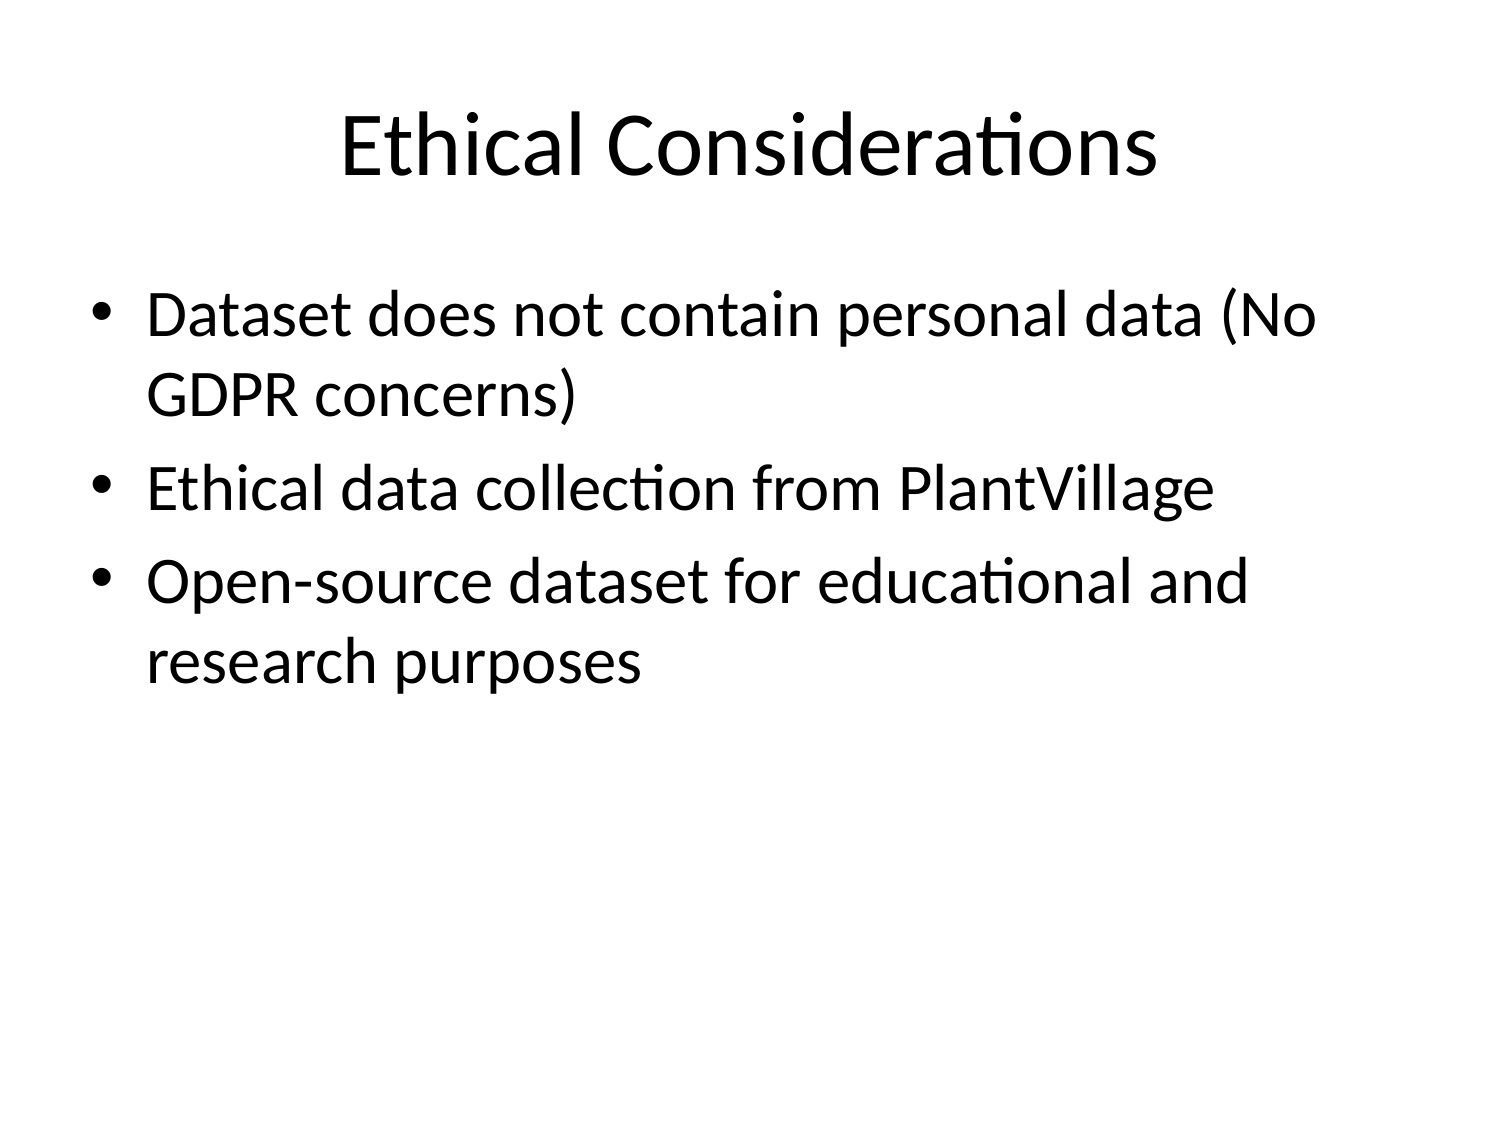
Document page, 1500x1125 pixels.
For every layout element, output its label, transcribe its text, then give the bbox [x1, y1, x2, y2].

title Ethical Considerations [75, 45, 1425, 233]
list Dataset does not contain personal data (No GDPR concerns) Ethical data collection from PlantVillage Open-source dataset for educational and research purposes [75, 262, 1425, 1005]
